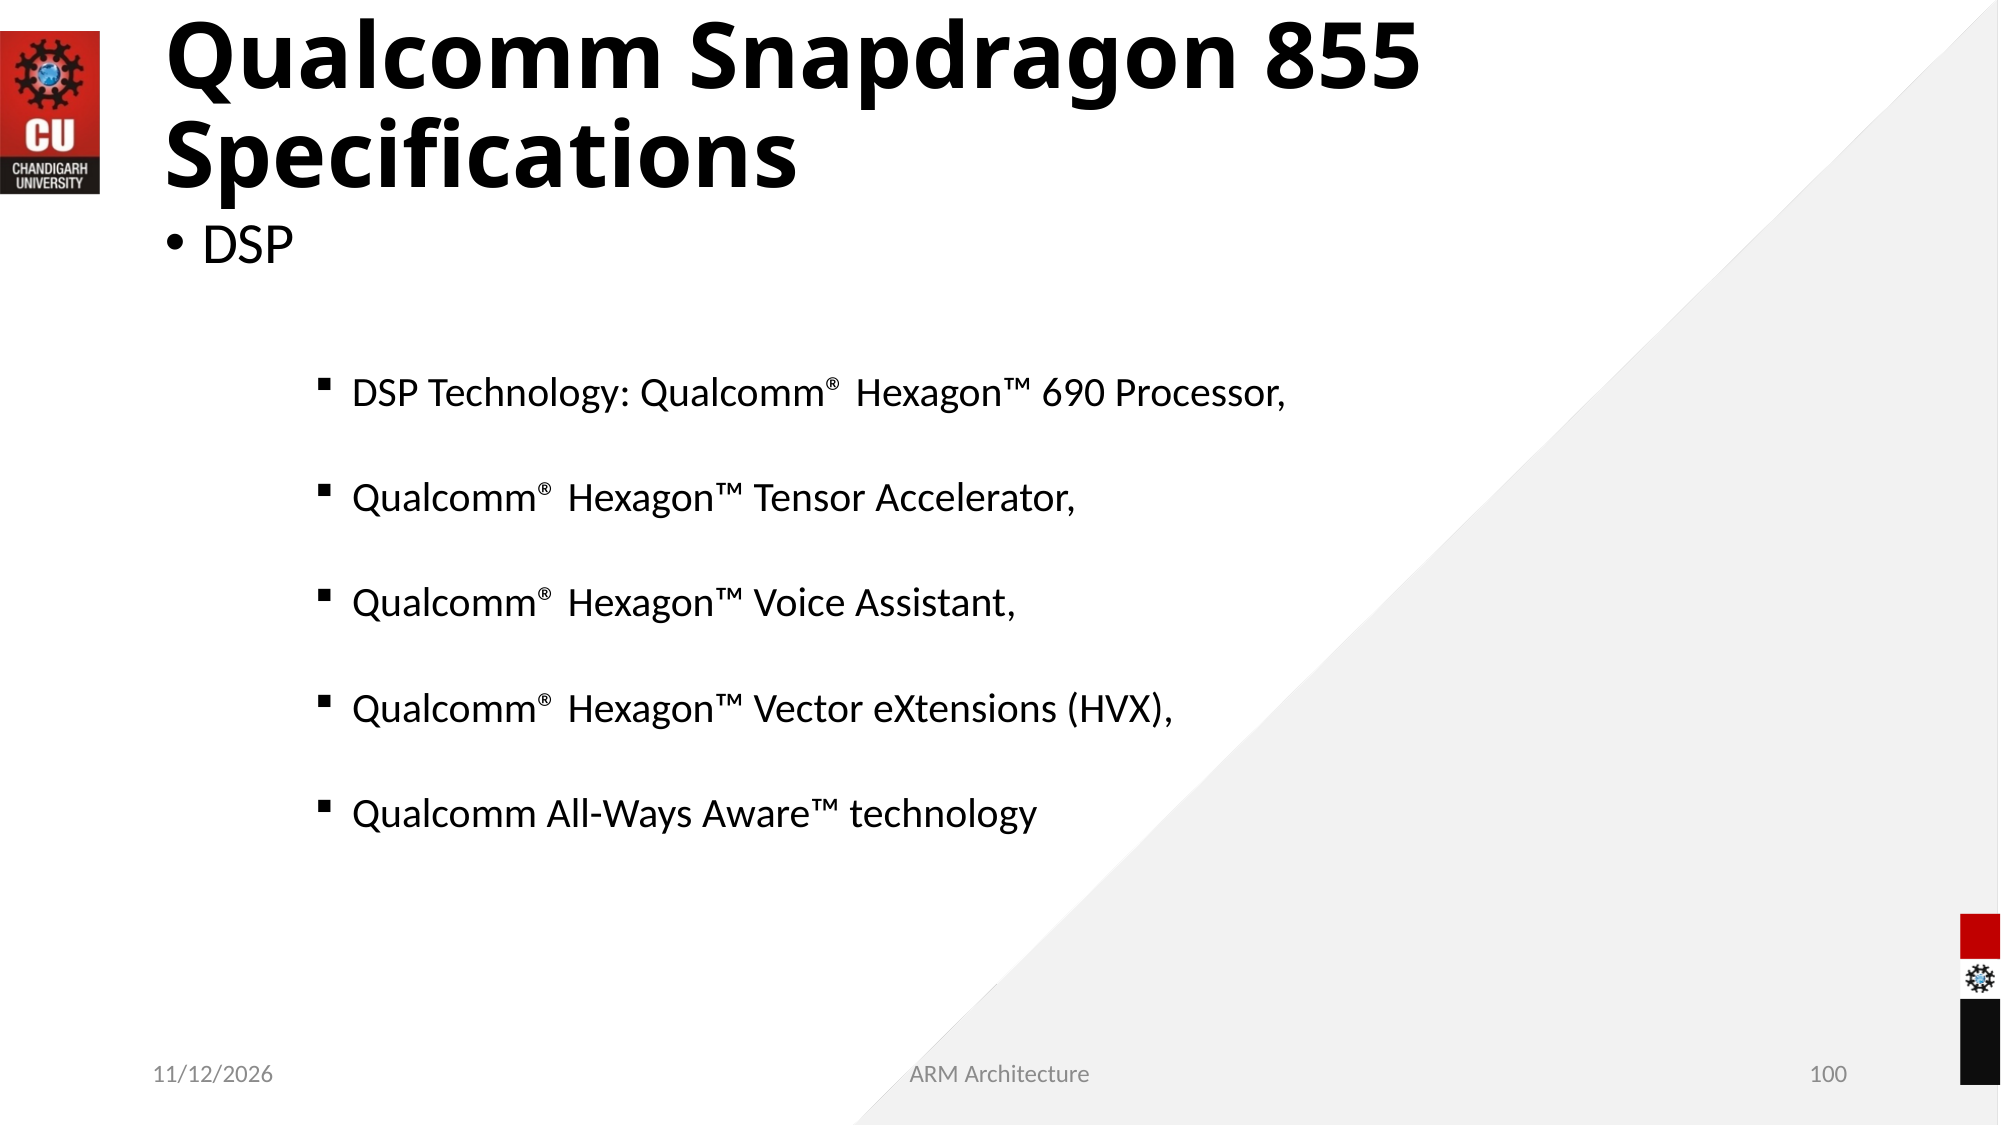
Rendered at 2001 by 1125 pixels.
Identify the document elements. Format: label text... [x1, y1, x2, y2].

text_box 05/18/2021 [137, 1042, 588, 1103]
text_box DSP DSP Technology: Qualcomm® Hexagon™ 690 Processor, Qualcomm® Hexagon™ Tensor Accelerator, Qualcomm® Hexagon™ Voice Assistant, Qualcomm® Hexagon™ Vector eXtensions (HVX), Qualcomm All-Ways Aware™ technology [149, 205, 1875, 987]
text_box Qualcomm Snapdragon 855 Specifications [149, 0, 1875, 205]
text_box <number> [1412, 1042, 1863, 1103]
text_box ARM Architecture [662, 1042, 1338, 1103]
picture [0, 0, 2001, 1125]
